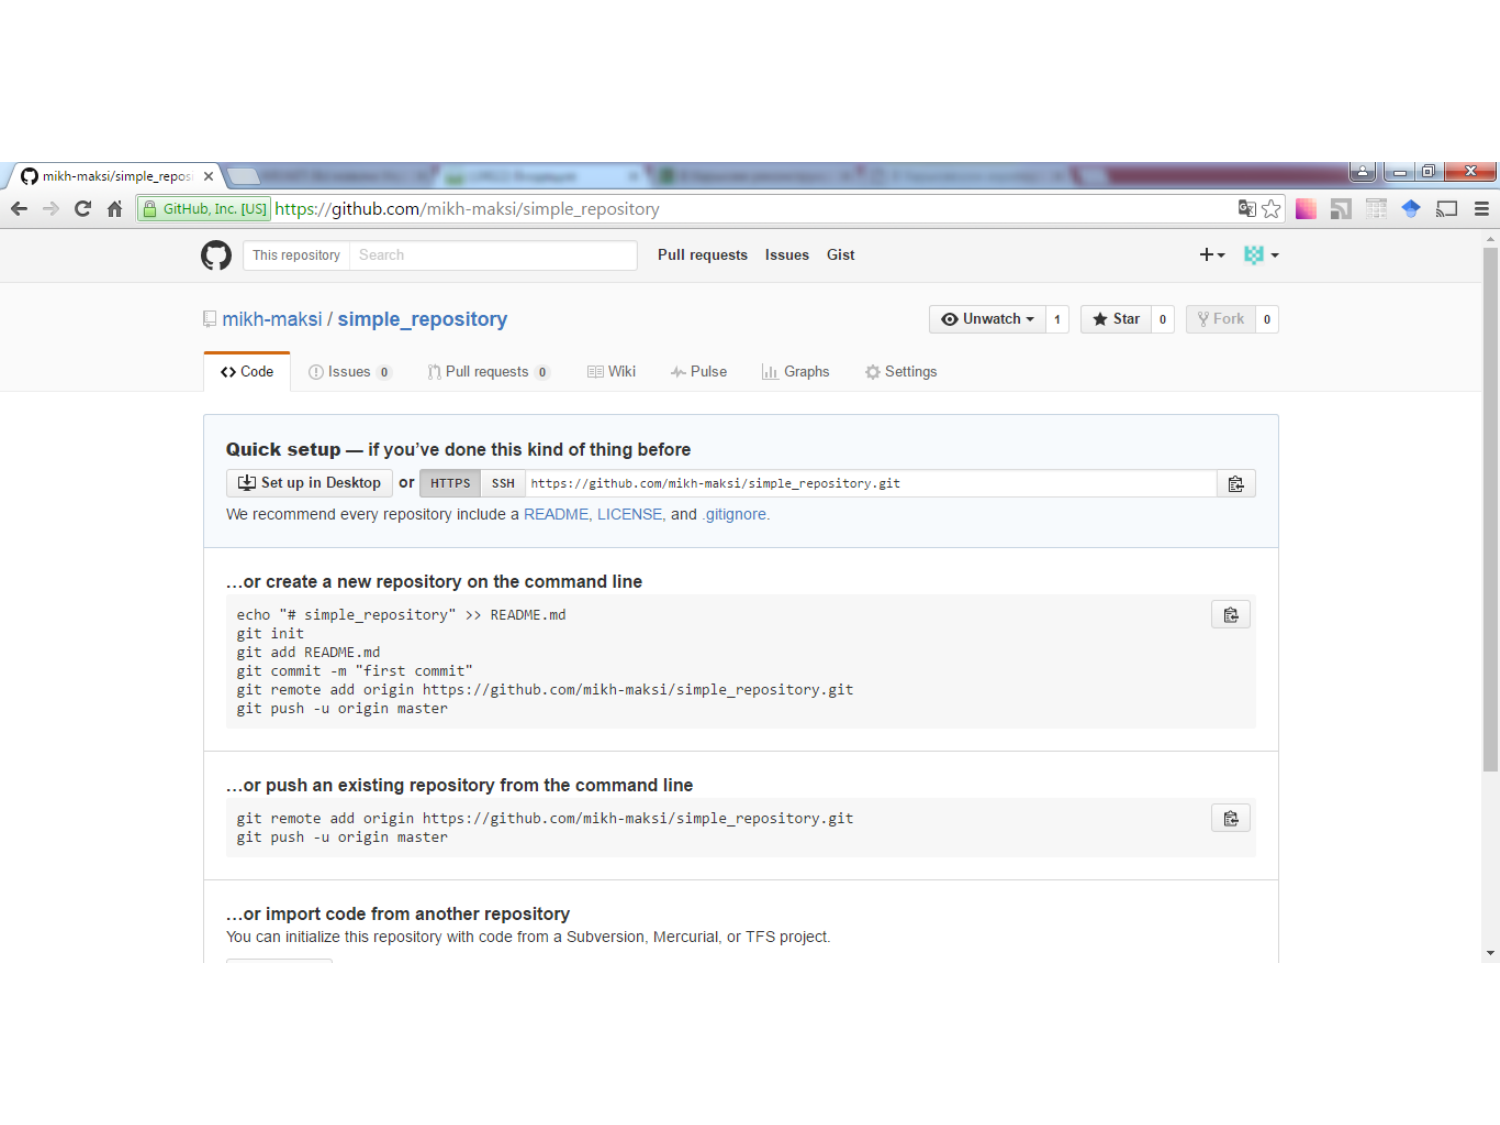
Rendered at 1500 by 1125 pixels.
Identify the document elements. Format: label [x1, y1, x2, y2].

picture [0, 162, 1500, 963]
